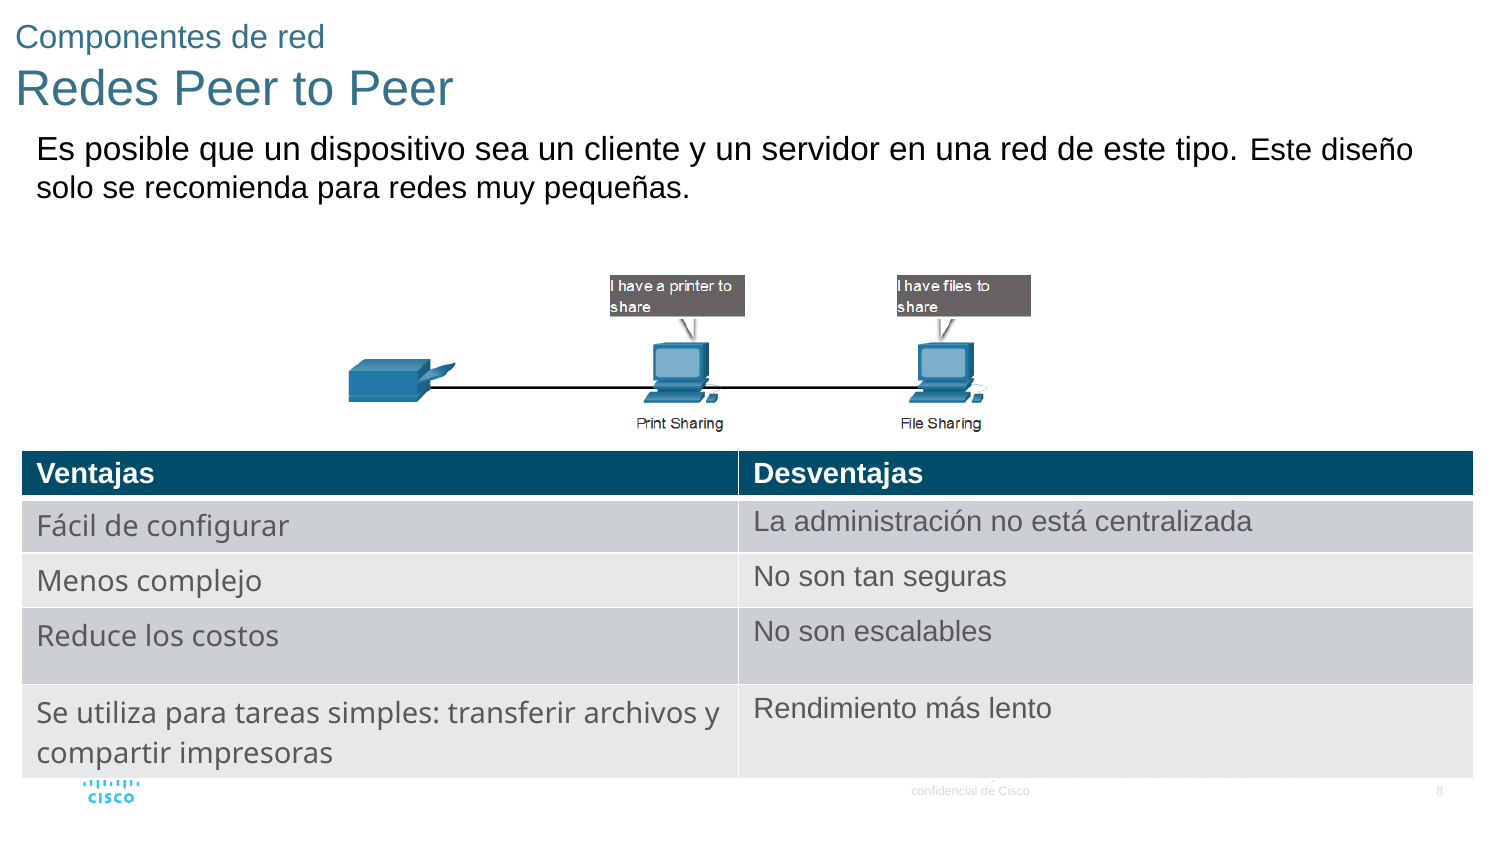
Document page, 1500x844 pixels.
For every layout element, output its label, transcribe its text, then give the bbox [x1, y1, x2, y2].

list Es posible que un dispositivo sea un cliente y un servidor en una red de este tipo. Este diseño solo se recomienda para redes muy pequeñas. [21, 119, 1474, 252]
table_cell Rendimiento más lento [739, 685, 1473, 778]
table_cell Reduce los costos [22, 608, 738, 684]
table_cell No son tan seguras [739, 554, 1473, 607]
table_cell No son escalables [739, 608, 1473, 684]
title Componentes de red Redes Peer to Peer [0, 6, 1500, 124]
table_cell Fácil de configurar [22, 501, 738, 552]
table_header Ventajas [22, 451, 738, 495]
picture [343, 269, 1037, 450]
table_cell Menos complejo [22, 554, 738, 607]
table_cell La administración no está centralizada [739, 501, 1473, 552]
table_cell Se utiliza para tareas simples: transferir archivos y compartir impresoras [22, 685, 738, 778]
table_header Desventajas [739, 451, 1473, 495]
